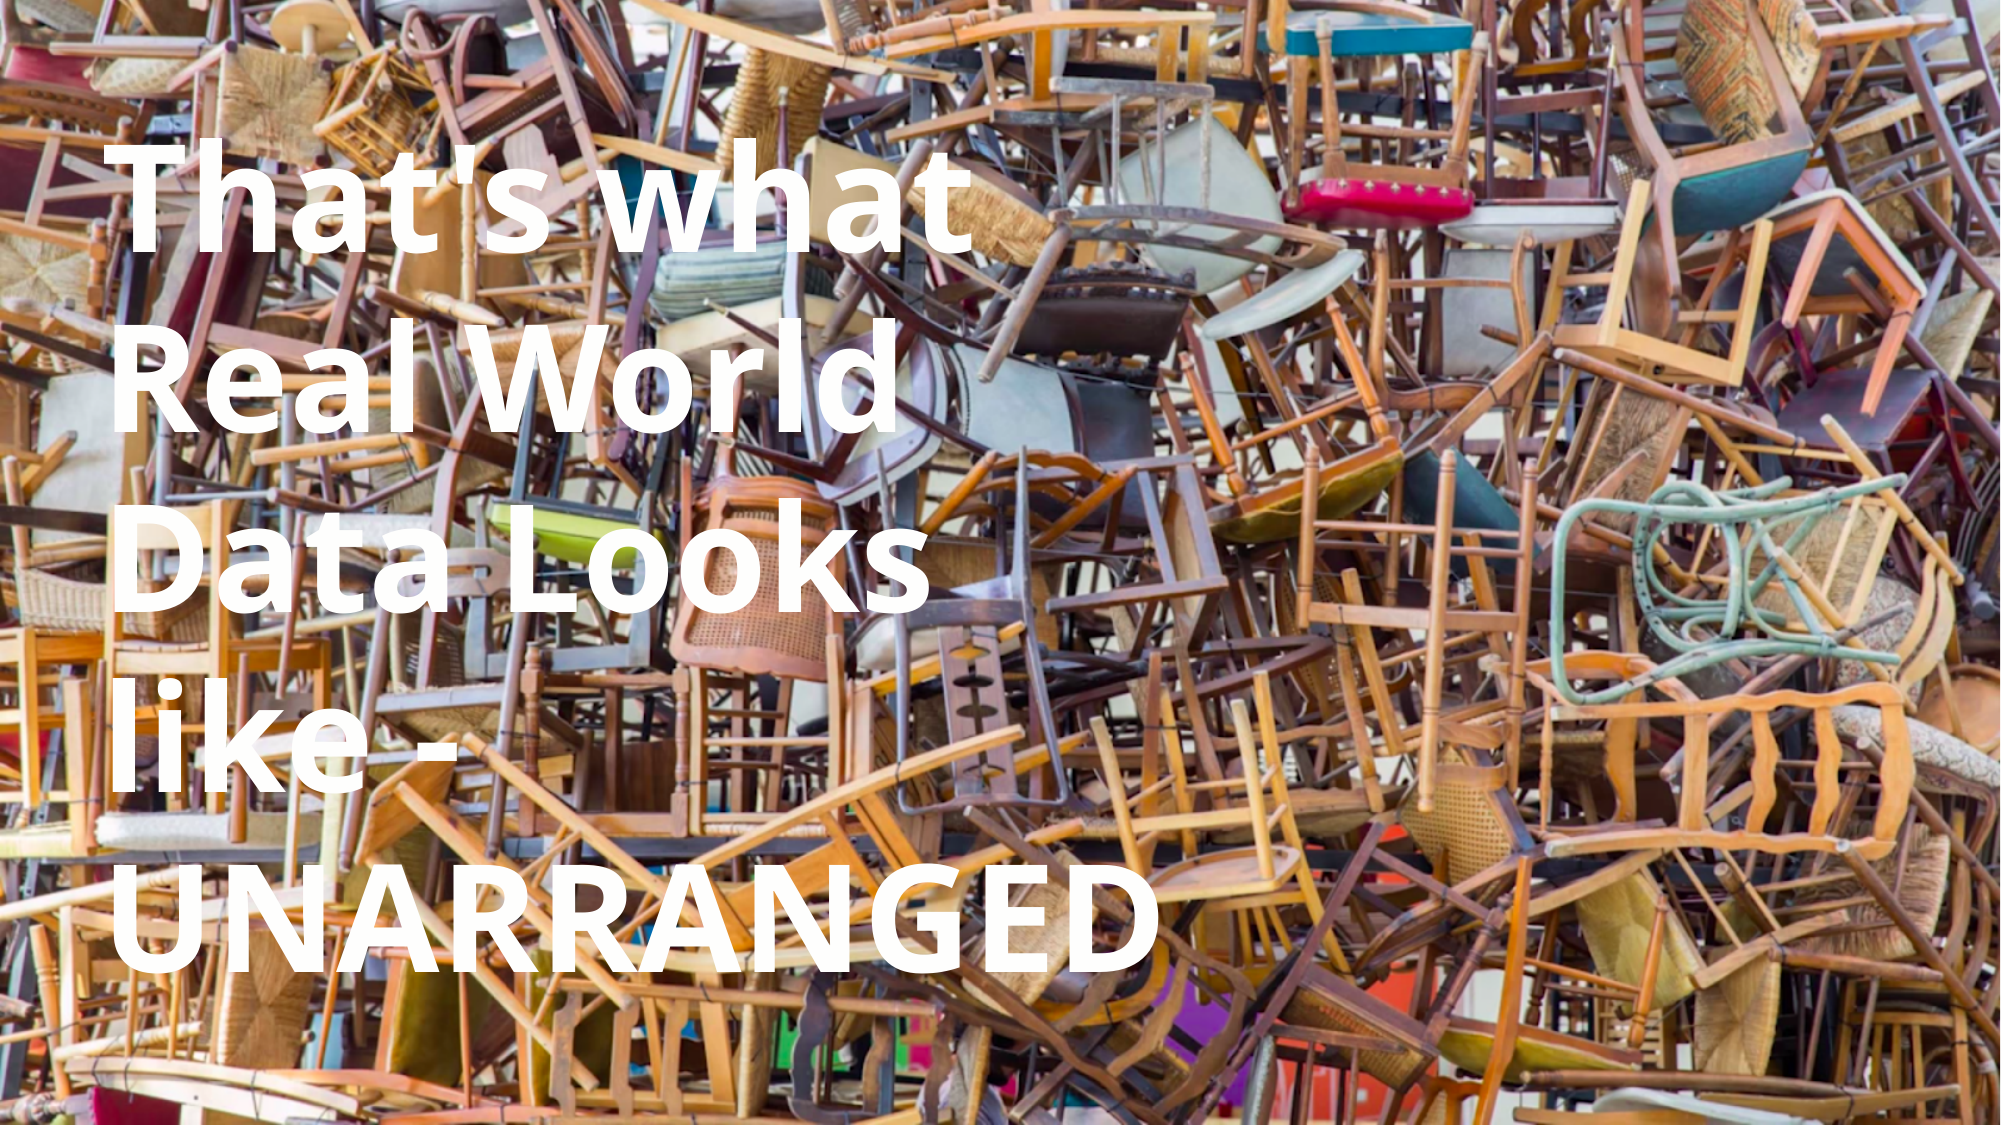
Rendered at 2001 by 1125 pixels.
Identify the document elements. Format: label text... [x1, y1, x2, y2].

picture [0, 0, 2001, 1125]
text_box That's what Real World Data Looks like - UNARRANGED [101, 102, 1213, 1003]
